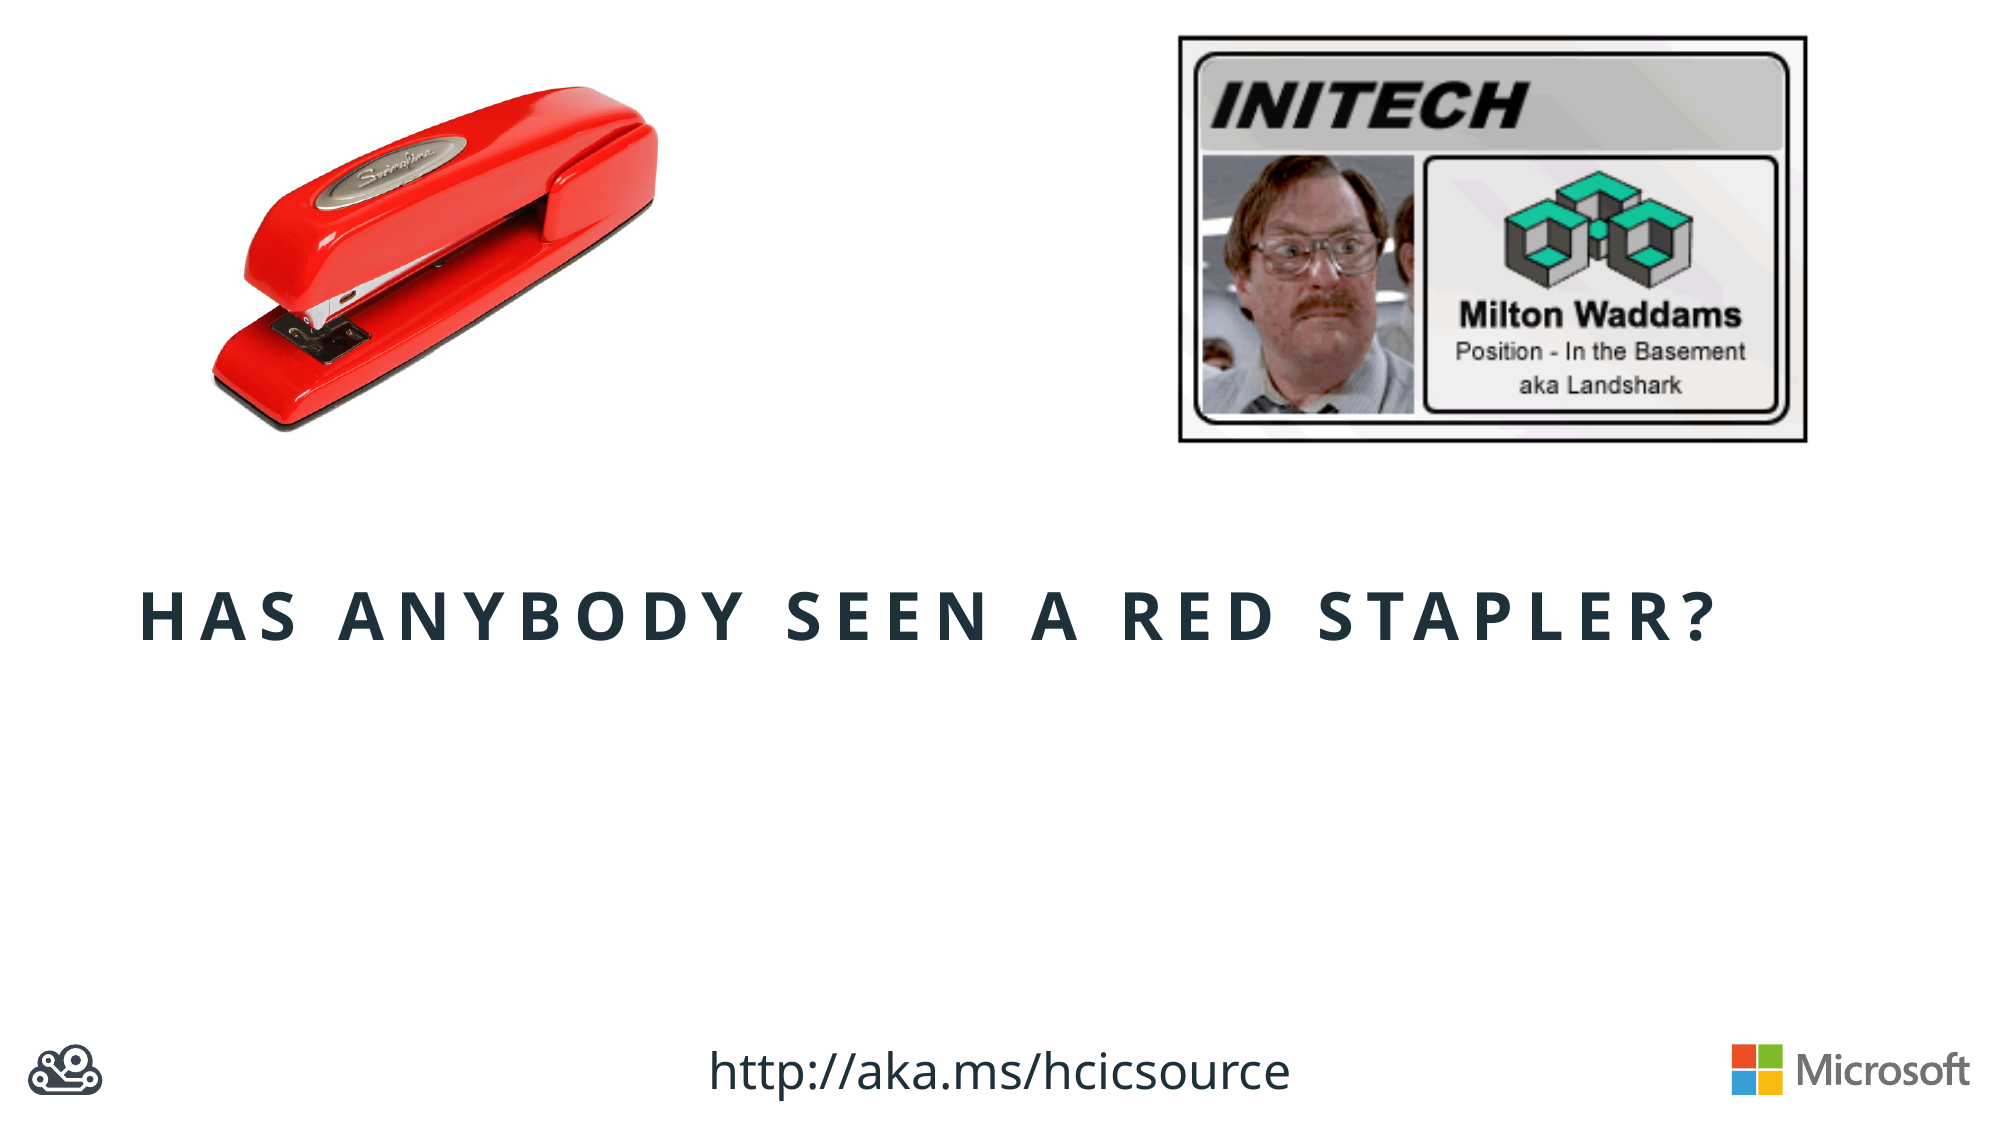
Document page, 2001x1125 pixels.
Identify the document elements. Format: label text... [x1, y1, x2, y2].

picture [1156, 14, 1831, 464]
picture [208, 82, 661, 436]
title Has anybody seen a red stapler? [122, 510, 1848, 728]
